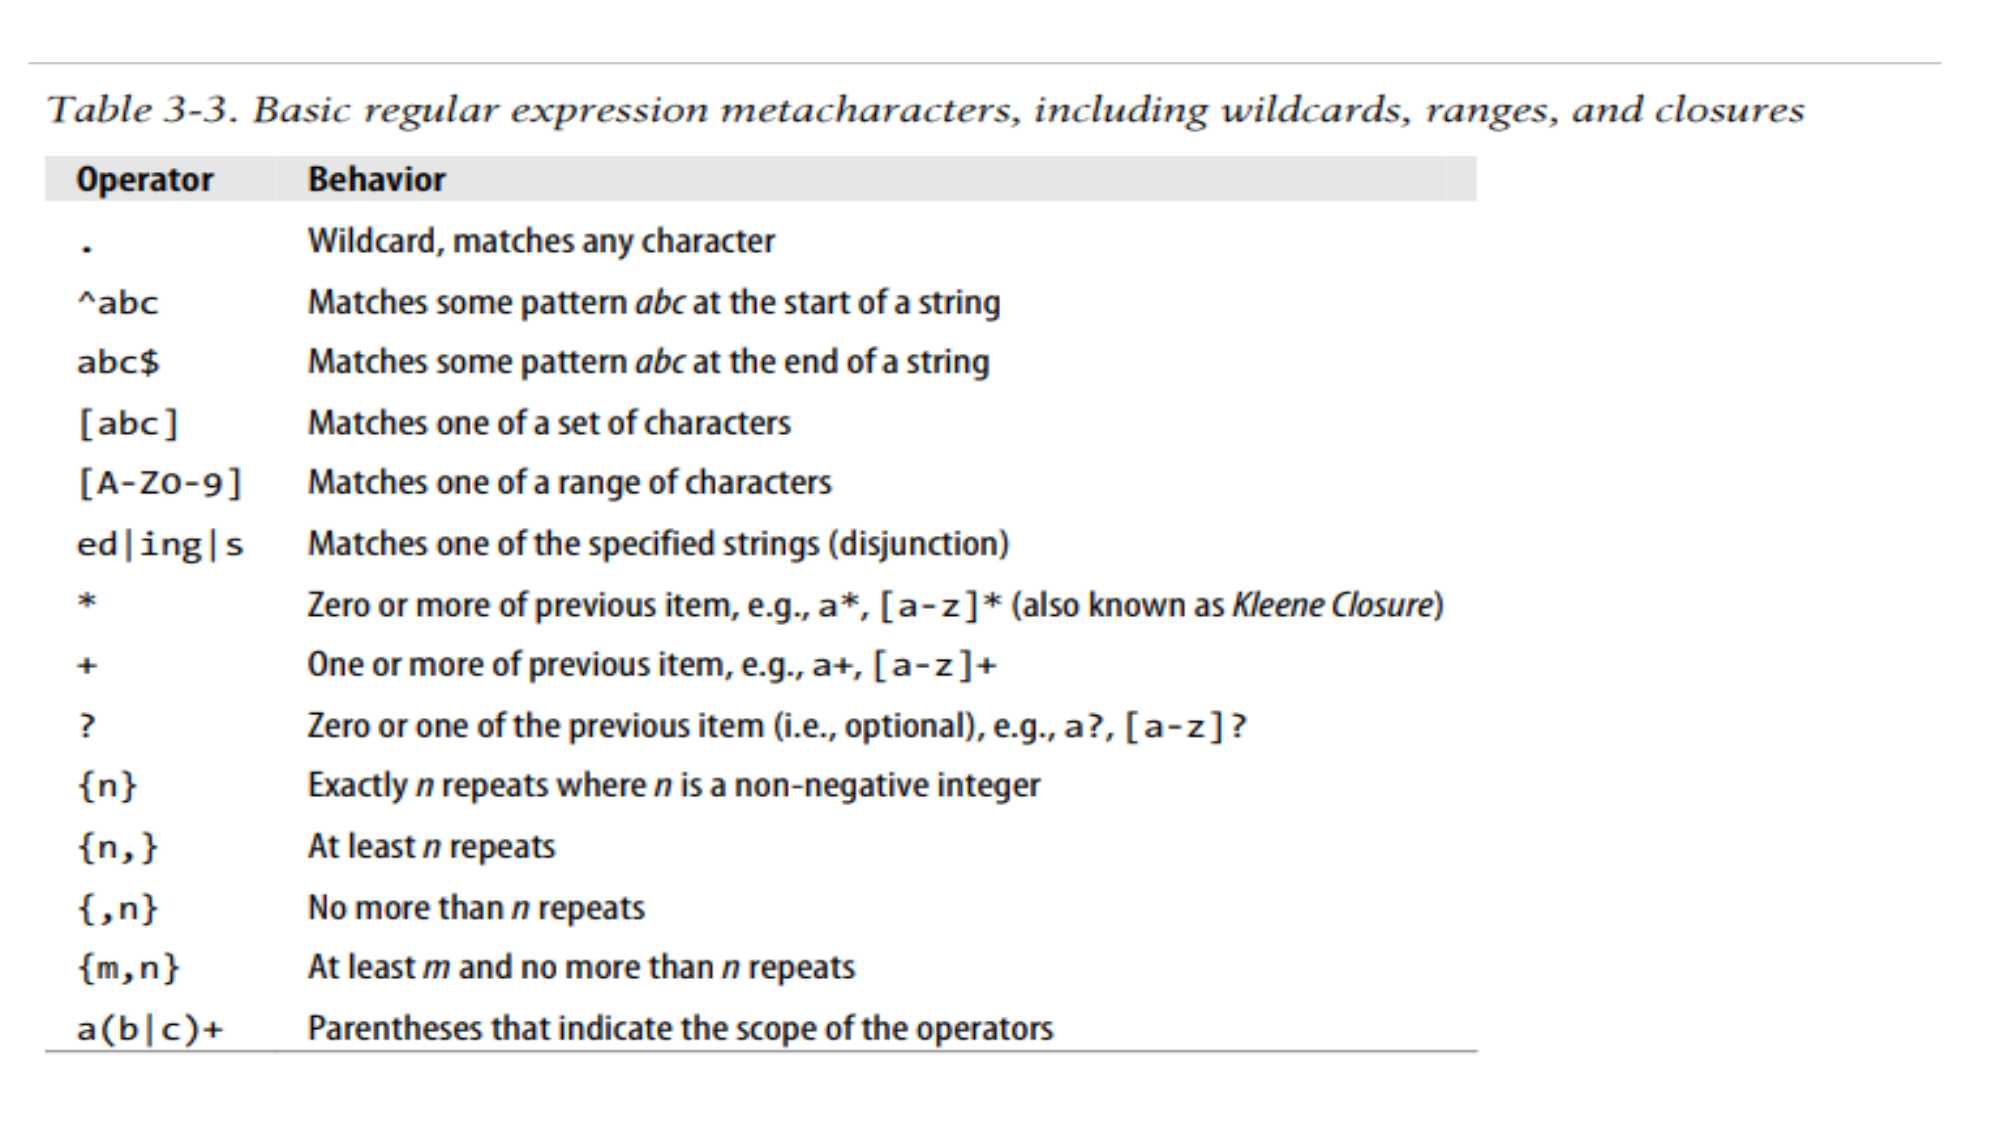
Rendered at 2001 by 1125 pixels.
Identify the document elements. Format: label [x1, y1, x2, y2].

picture [28, 62, 1942, 1094]
